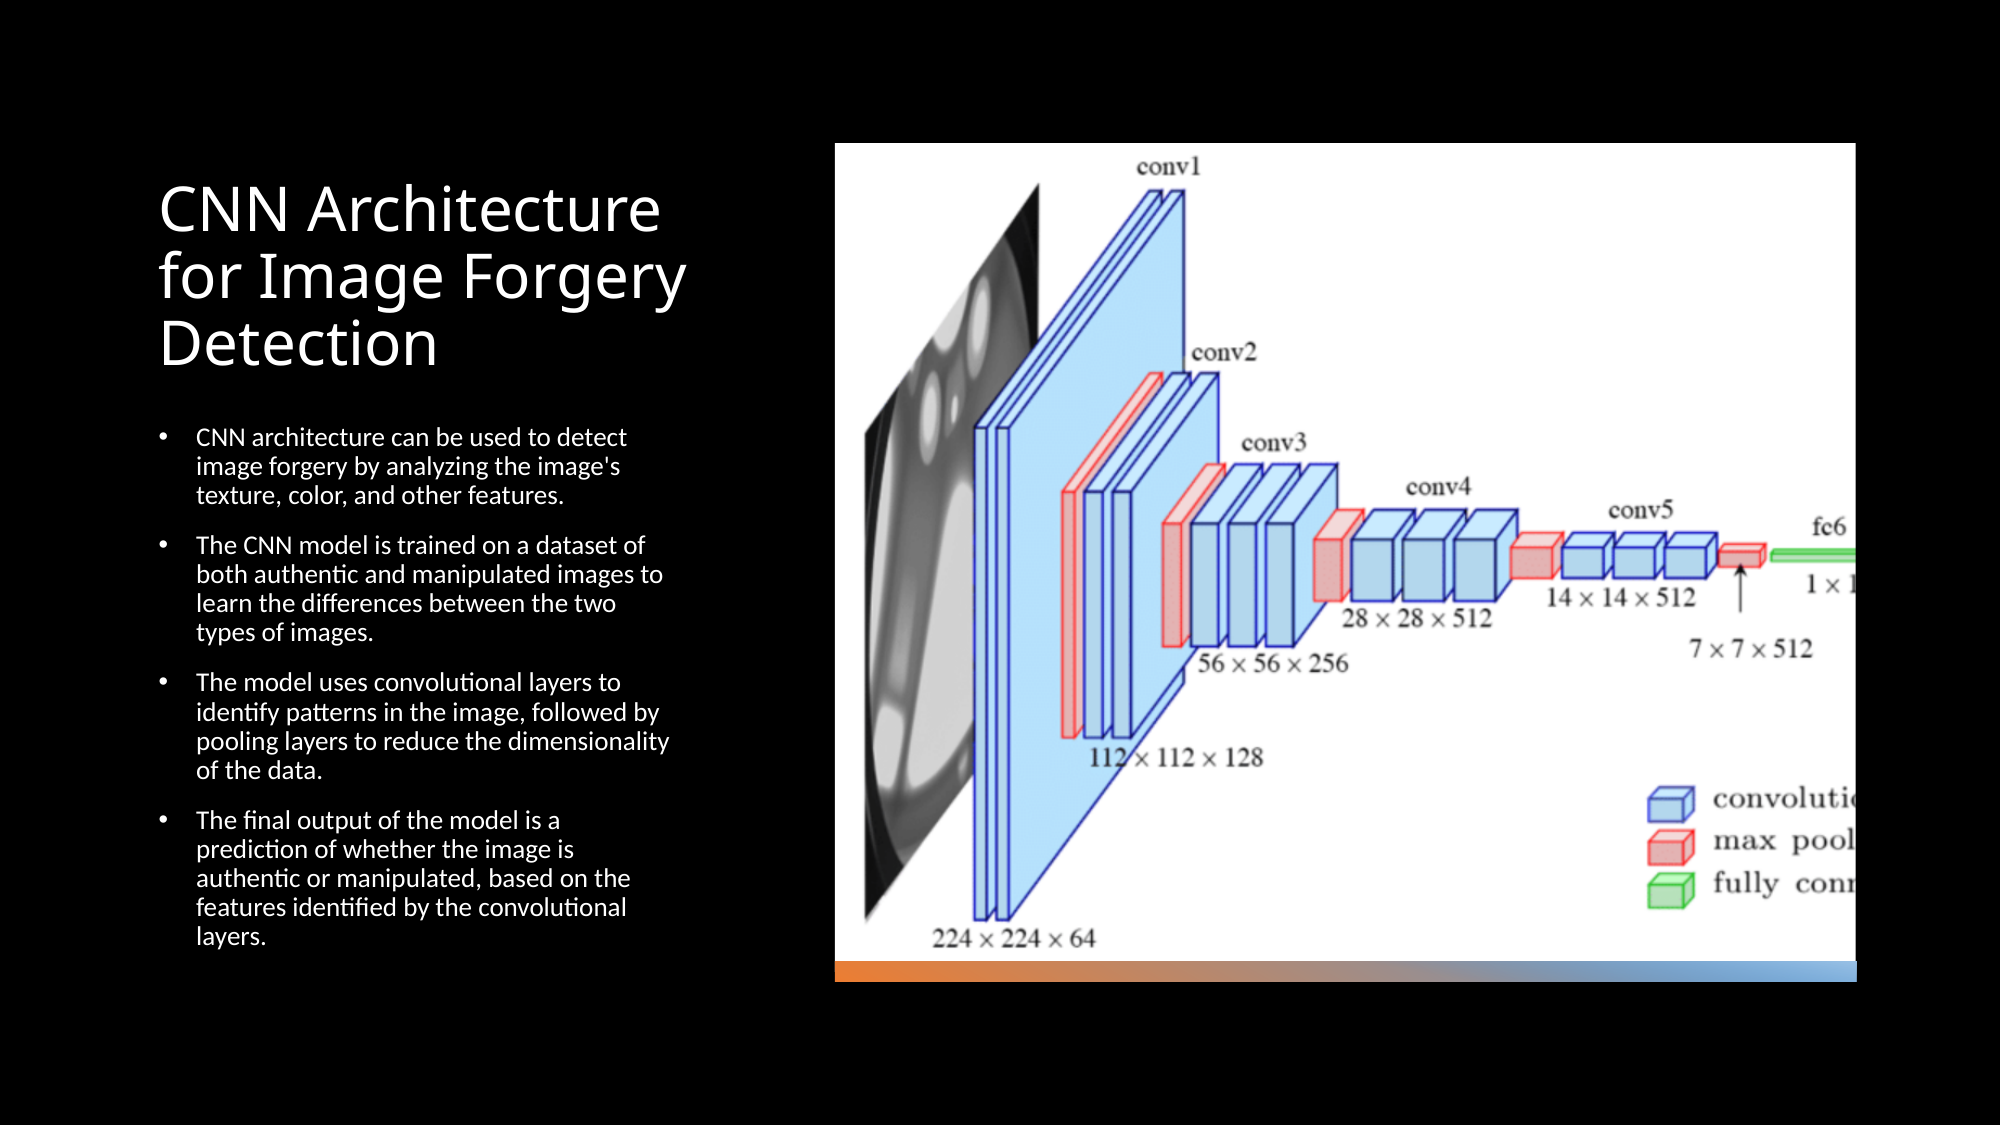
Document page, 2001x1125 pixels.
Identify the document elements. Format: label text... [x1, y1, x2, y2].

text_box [834, 961, 1857, 982]
picture [834, 143, 1856, 961]
title CNN Architecture for Image Forgery Detection [143, 121, 727, 387]
list CNN architecture can be used to detect image forgery by analyzing the image's texture, color, and other features. The CNN model is trained on a dataset of both authentic and manipulated images to learn the differences between the two types of images. The model uses convolutional layers to identify patterns in the image, followed by pooling layers to reduce the dimensionality of the data. The final output of the model is a prediction of whether the image is authentic or manipulated, based on the features identified by the convolutional layers. [143, 415, 693, 982]
